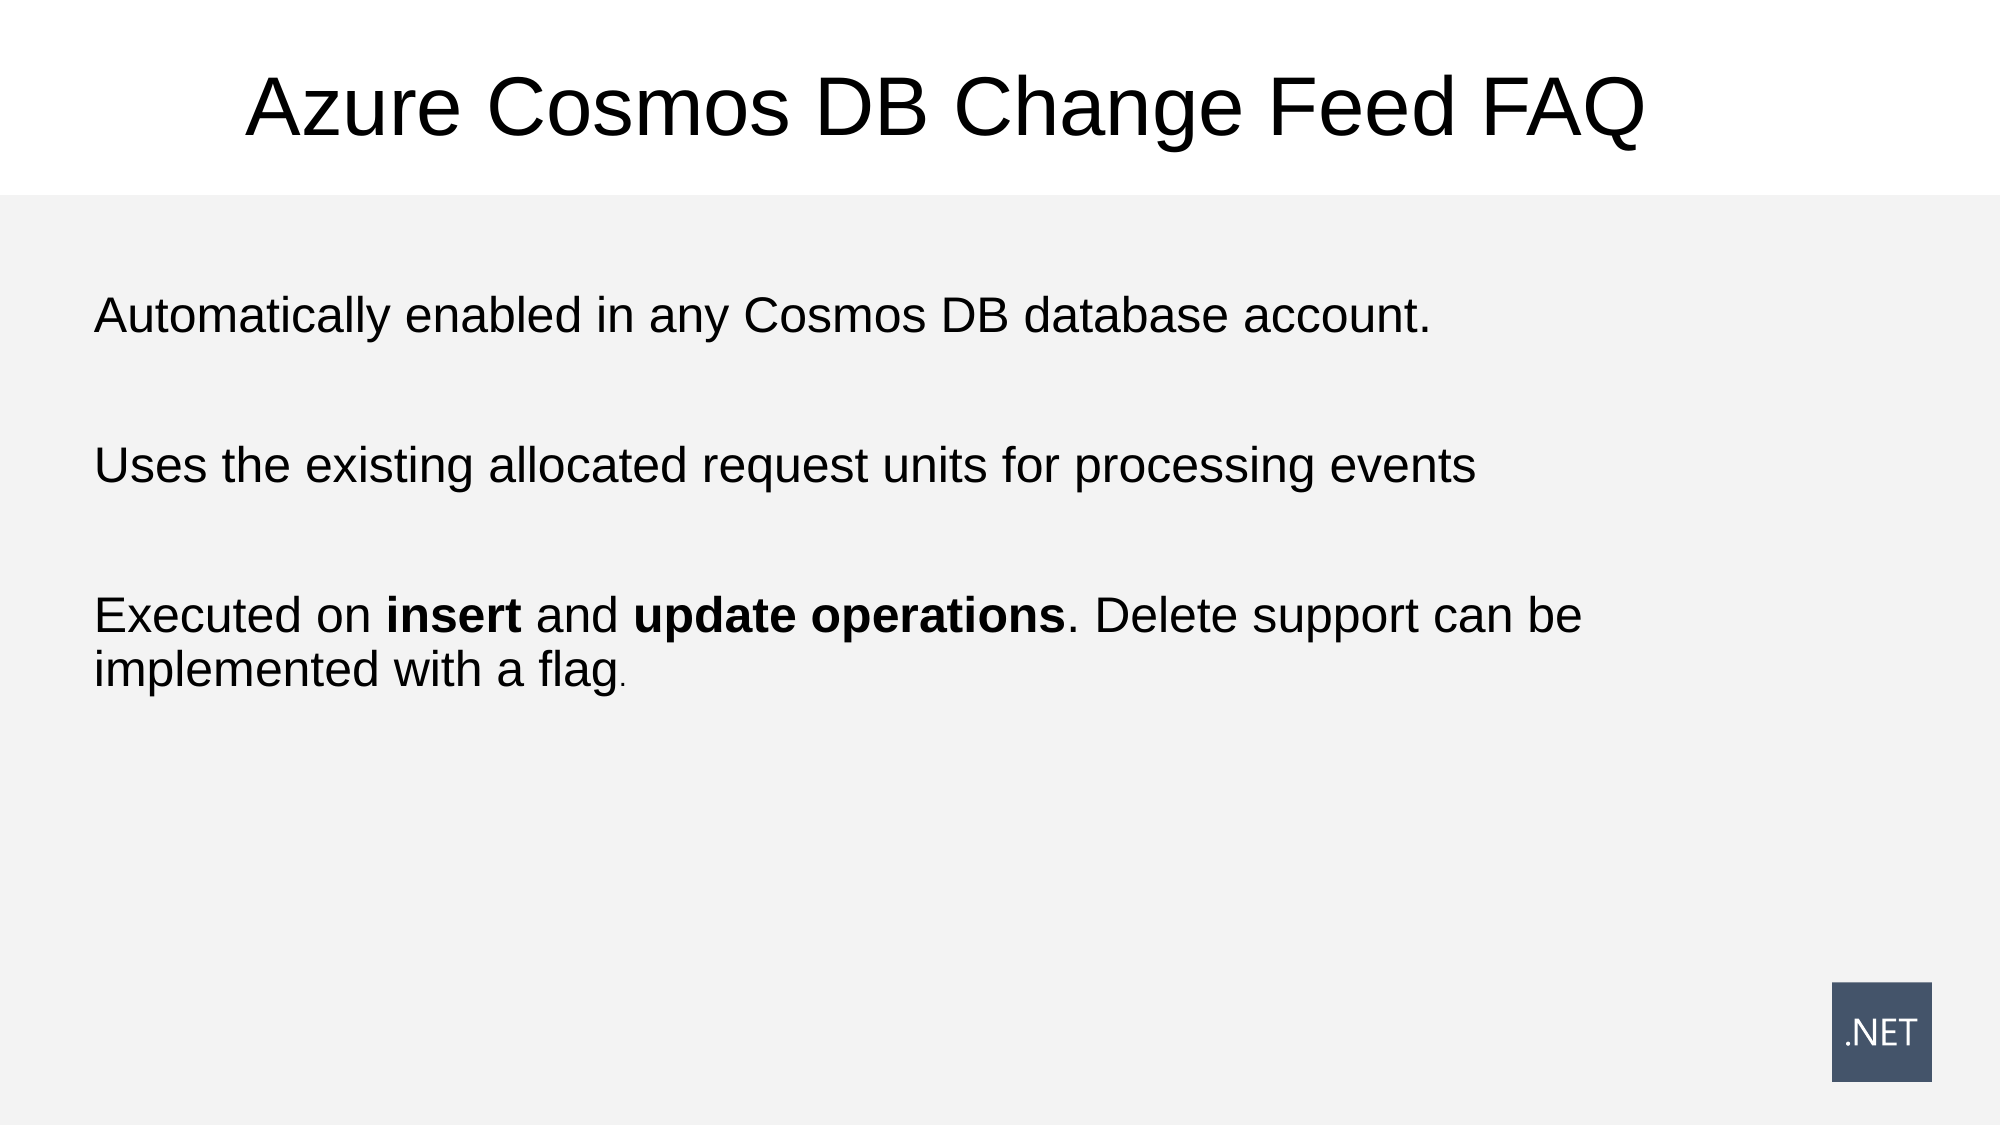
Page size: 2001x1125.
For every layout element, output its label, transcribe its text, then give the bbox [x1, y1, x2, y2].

text_box Automatically enabled in any Cosmos DB database account. Uses the existing allocated request units for processing events Executed on insert and update operations. Delete support can be implemented with a flag. [78, 282, 1759, 757]
text_box Azure Cosmos DB Change Feed FAQ [230, 0, 1956, 218]
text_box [1832, 982, 1932, 1082]
